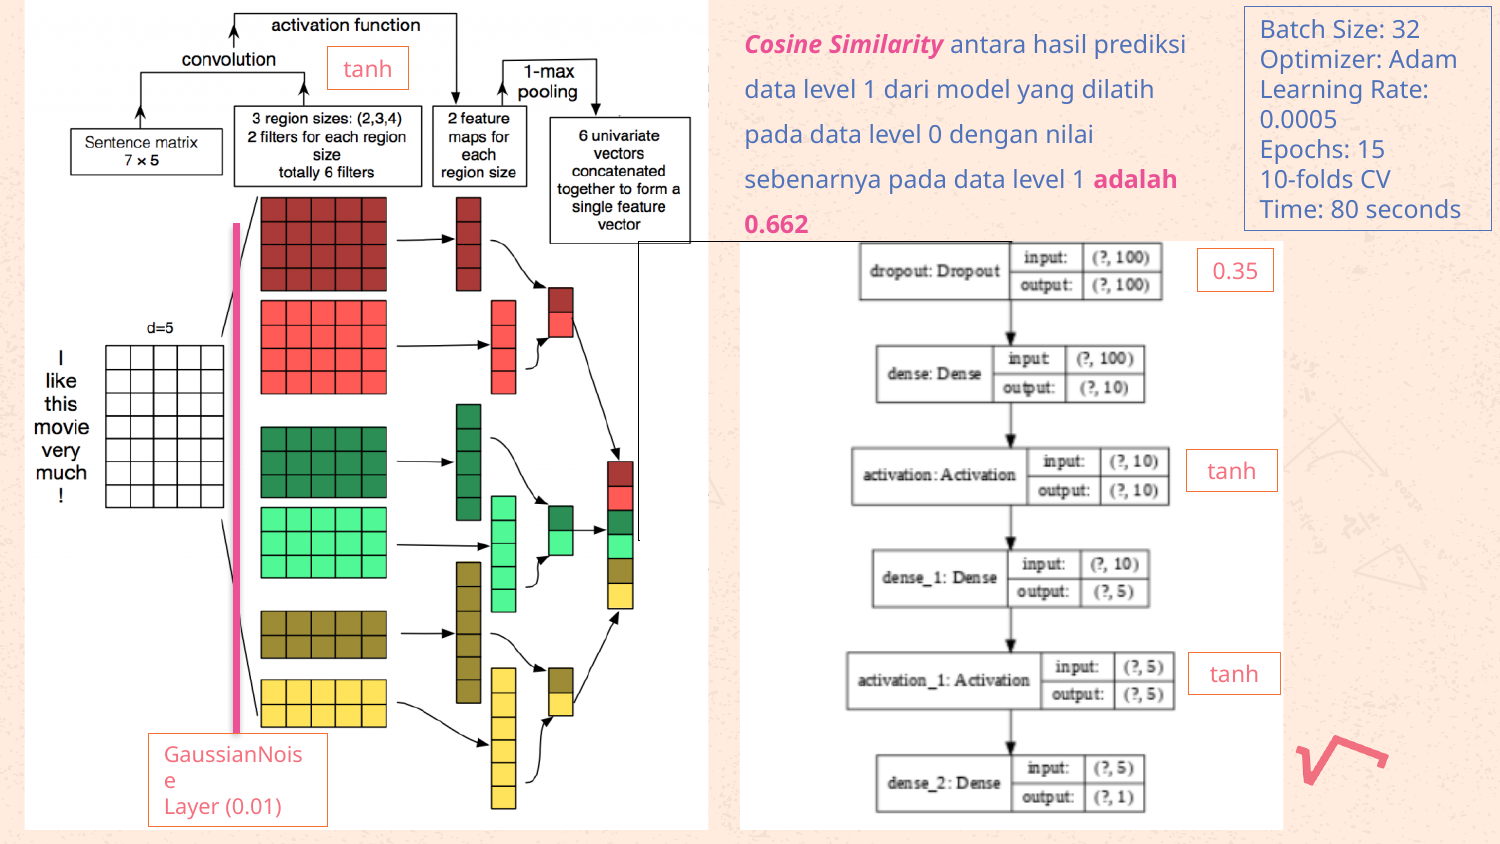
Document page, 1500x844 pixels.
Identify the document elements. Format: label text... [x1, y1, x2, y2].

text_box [739, 241, 1284, 830]
picture [0, 0, 1500, 844]
text_box Cosine Similarity antara hasil prediksi data level 1 dari model yang dilatih pada data level 0 dengan nilai sebenarnya pada data level 1 adalah 0.662 [729, 6, 1235, 239]
text_box Batch Size: 32 Optimizer: Adam Learning Rate: 0.0005 Epochs: 15 10-folds CV Time: 80 seconds [1244, 6, 1492, 231]
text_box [24, 0, 709, 830]
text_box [638, 241, 1012, 541]
